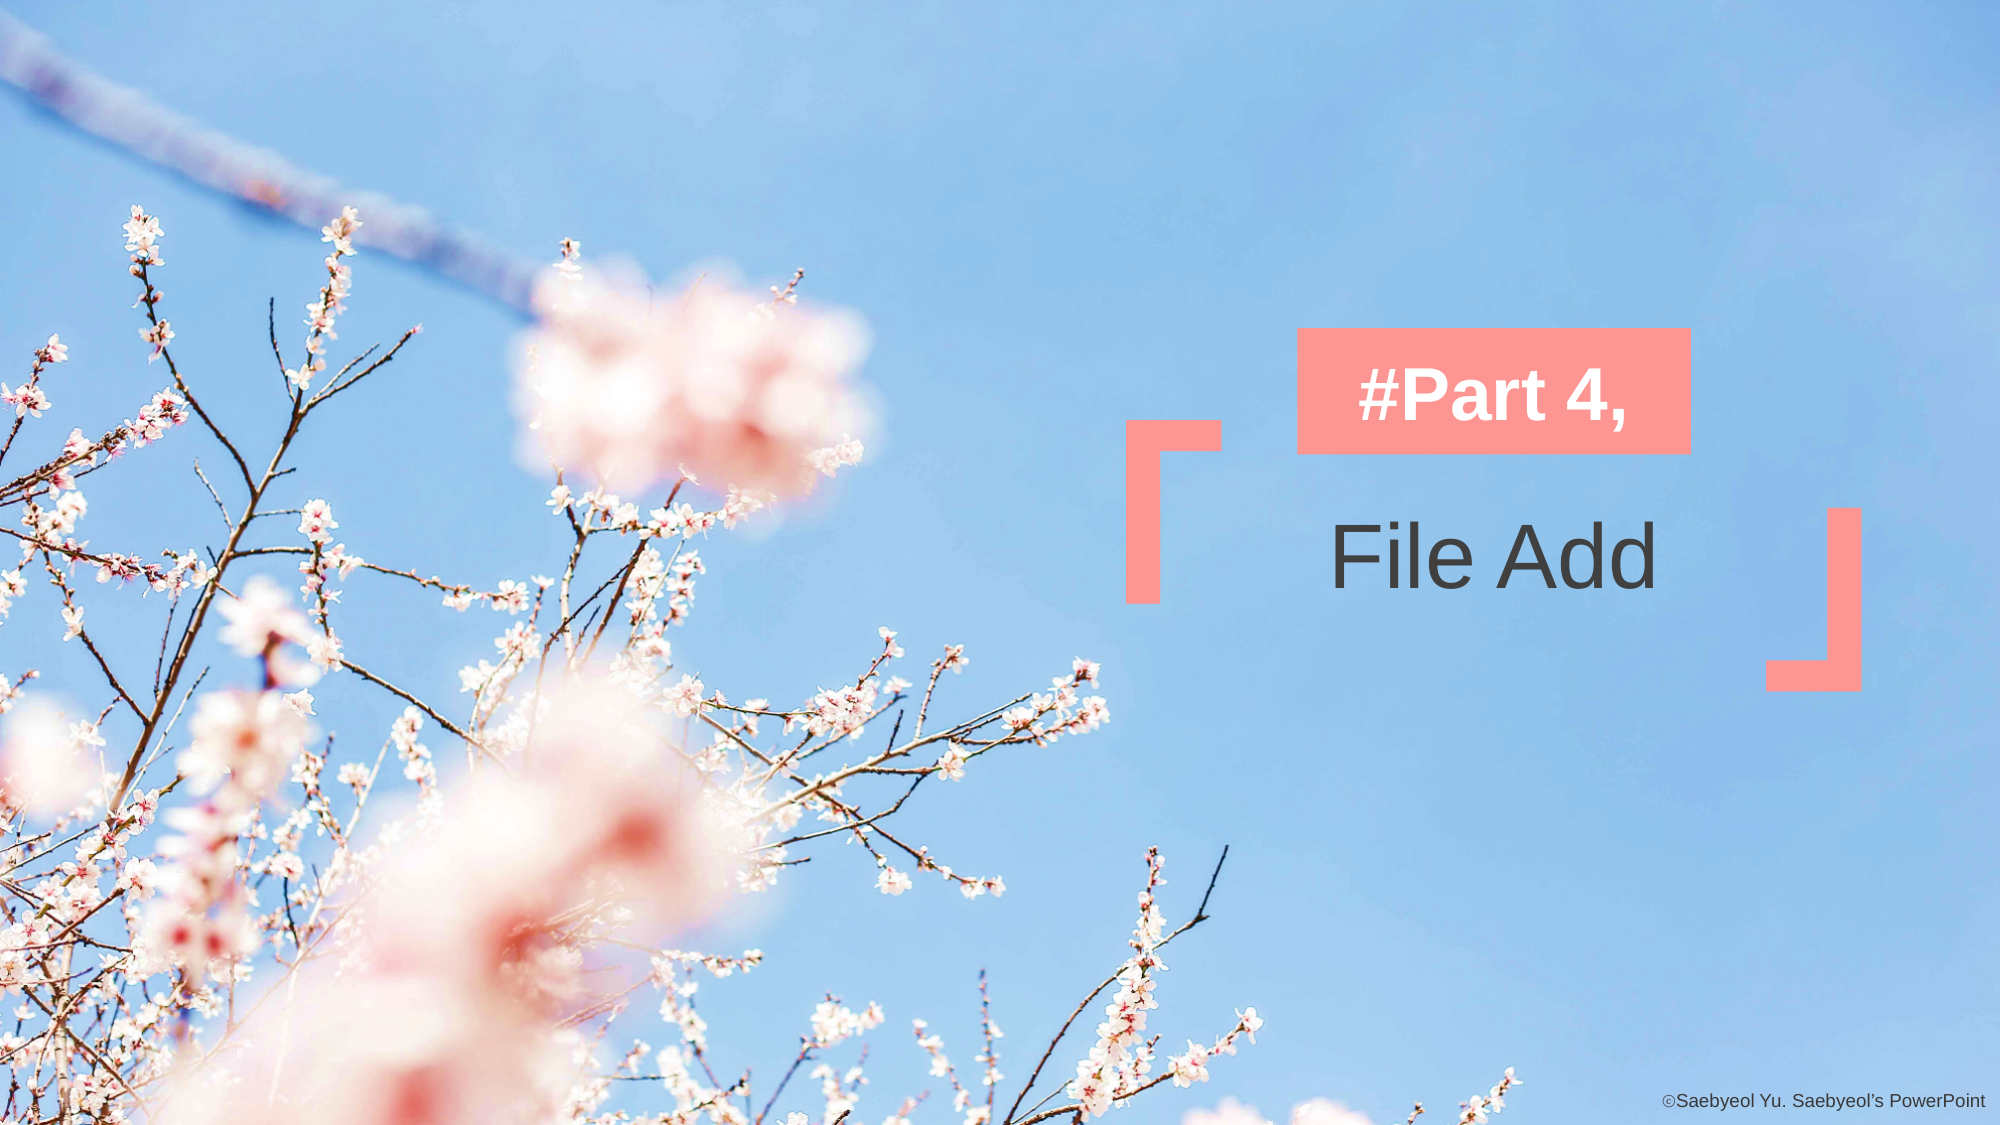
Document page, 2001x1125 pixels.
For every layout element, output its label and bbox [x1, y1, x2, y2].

text_box [1297, 328, 1691, 455]
picture [0, 0, 2000, 1125]
